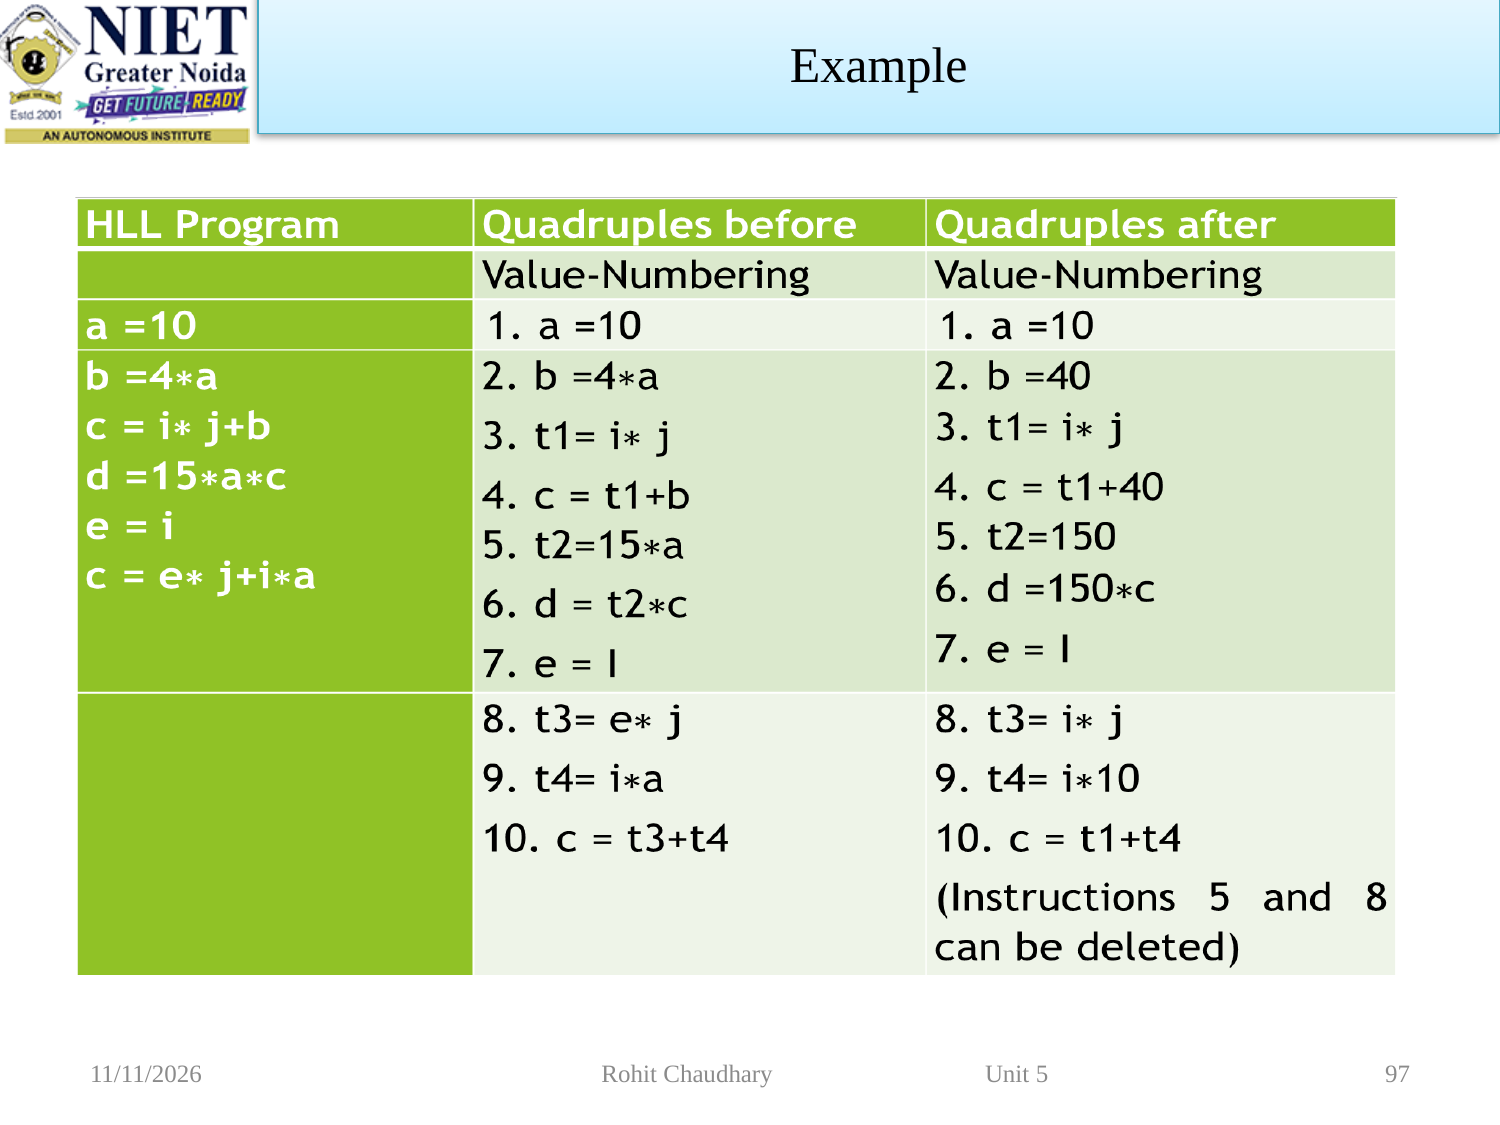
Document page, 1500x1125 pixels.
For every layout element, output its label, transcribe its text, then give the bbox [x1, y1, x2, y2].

text_box Example [257, 0, 1500, 134]
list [74, 187, 1401, 992]
footer Rohit Chaudhary Unit 5 [412, 1042, 1238, 1103]
slide_number 97 [1238, 1042, 1425, 1103]
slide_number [75, 1042, 412, 1103]
picture [0, 4, 250, 144]
